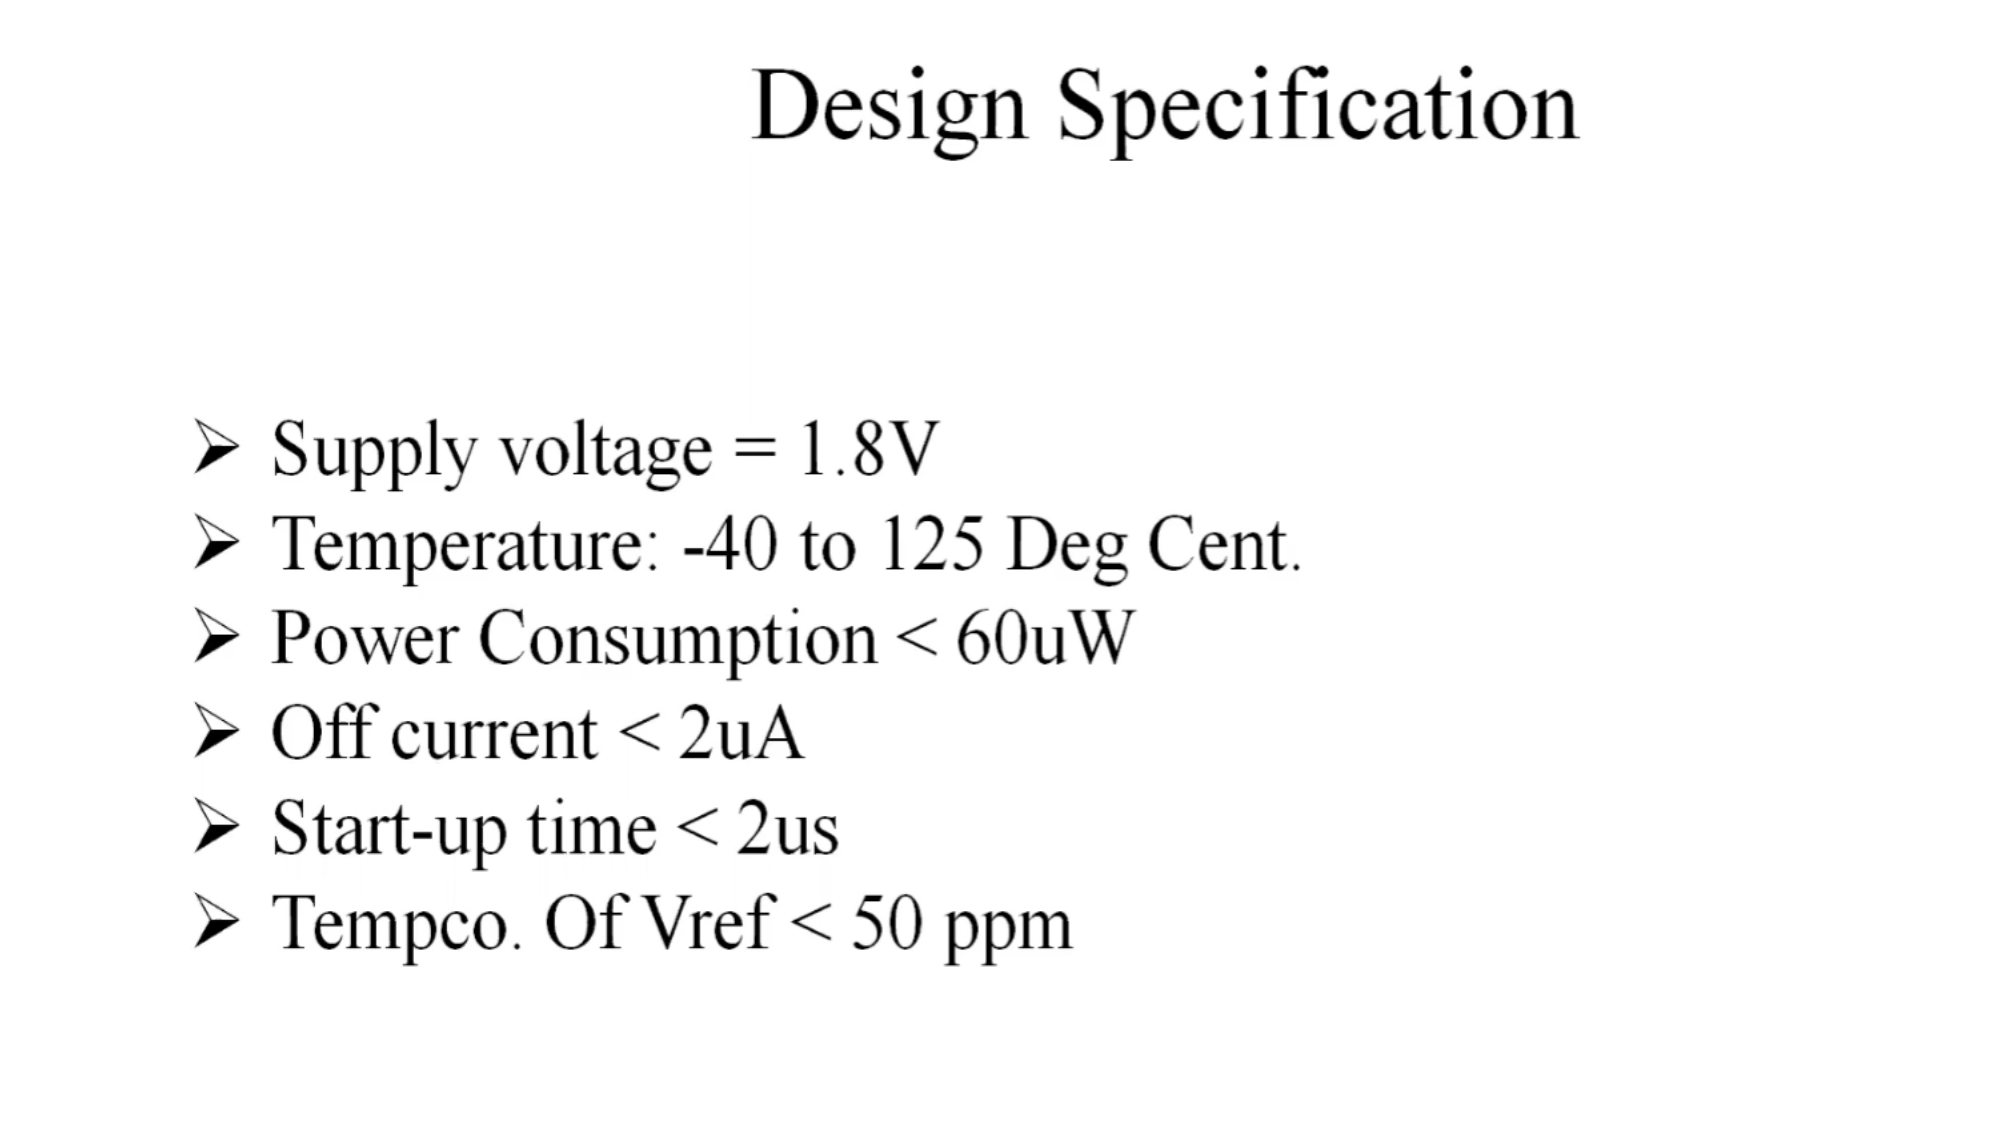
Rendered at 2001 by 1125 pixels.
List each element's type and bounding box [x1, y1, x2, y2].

picture [142, 39, 1865, 1042]
